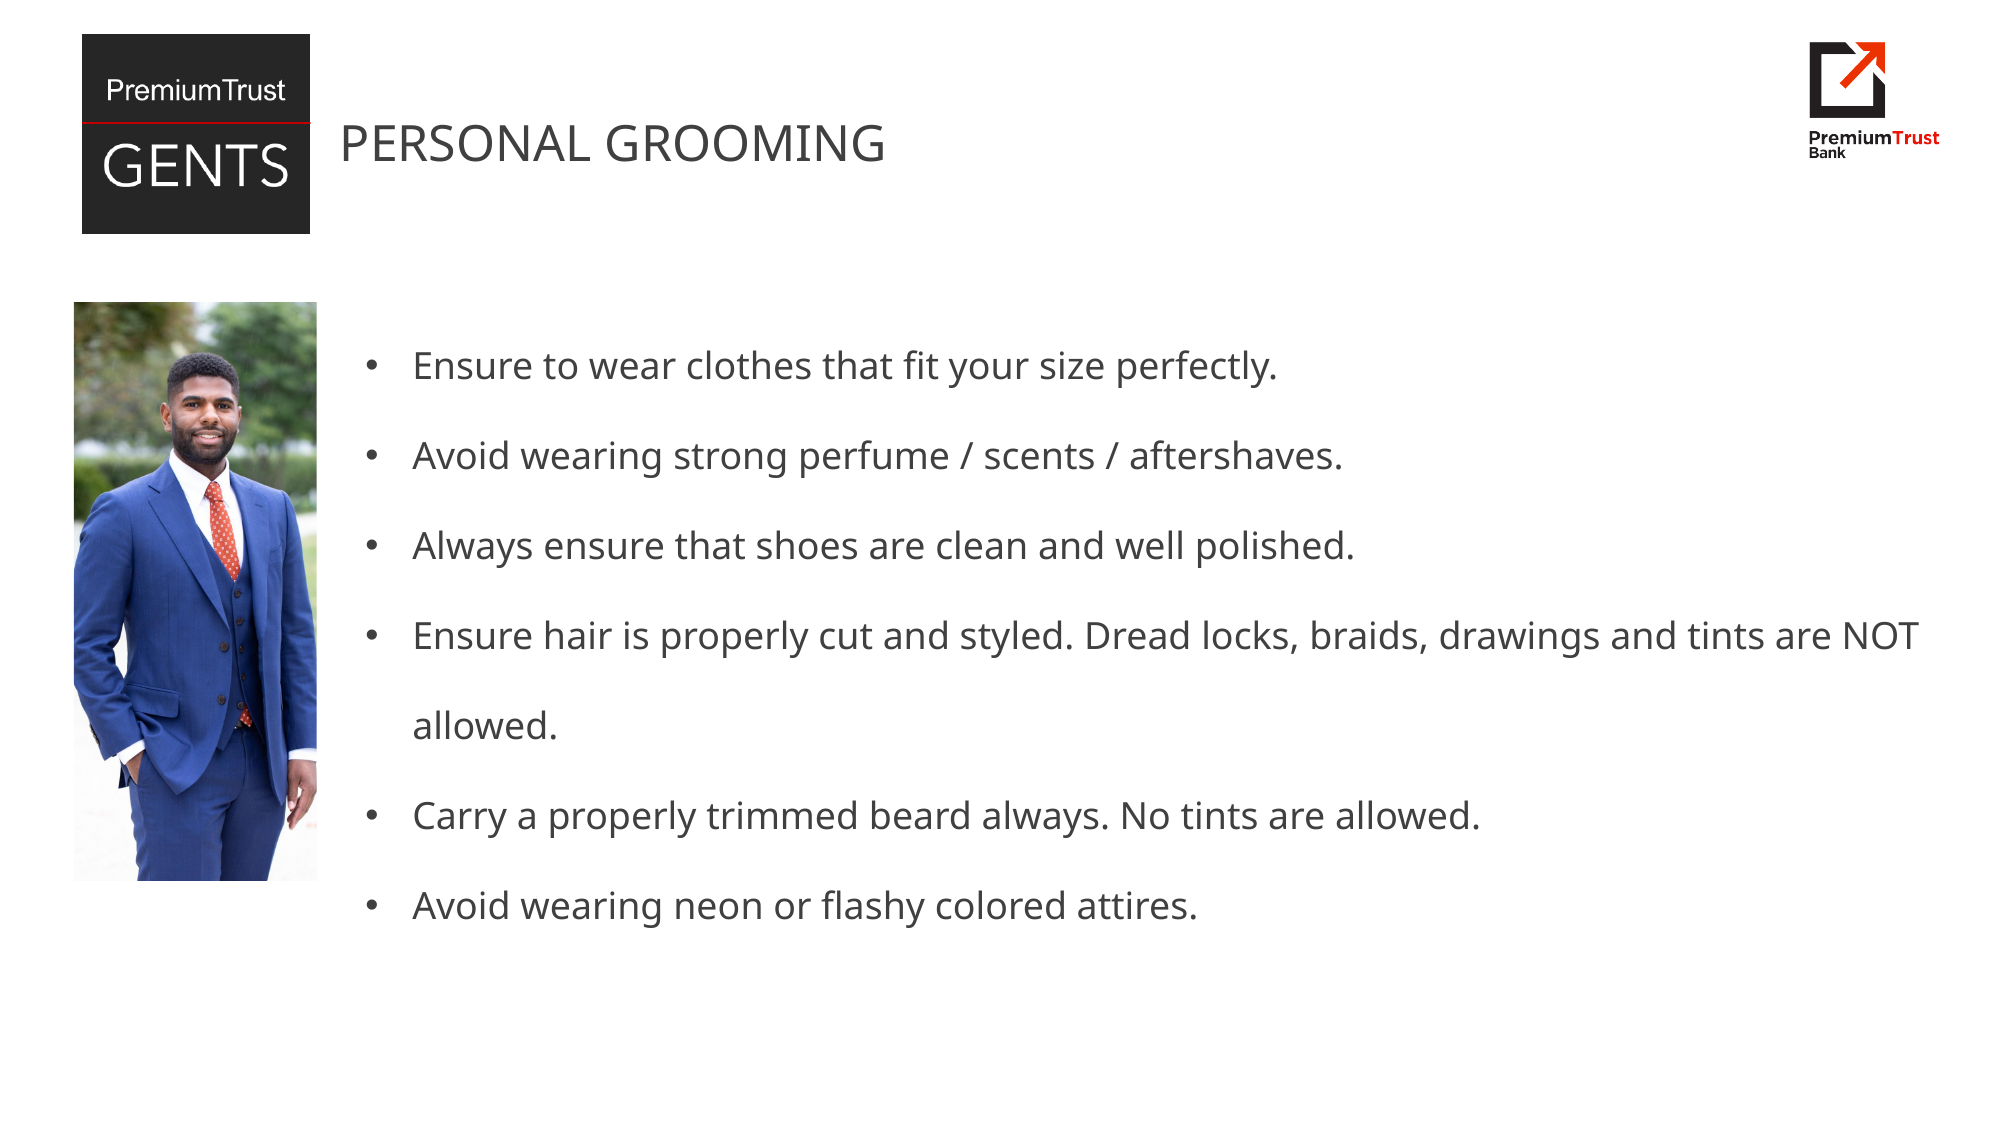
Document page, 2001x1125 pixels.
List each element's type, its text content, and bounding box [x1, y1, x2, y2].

picture [73, 302, 317, 881]
picture [65, 34, 326, 236]
text_box PERSONAL GROOMING [326, 104, 1729, 180]
picture [1786, 14, 1970, 184]
text_box Ensure to wear clothes that fit your size perfectly. Avoid wearing strong perfume / scents / aftershaves. Always ensure that shoes are clean and well polished. Ensure hair is properly cut and styled. Dread locks, braids, drawings and tints are NOT allowed. Carry a properly trimmed beard always. No tints are allowed. Avoid wearing neon or flashy colored attires. [350, 289, 1947, 935]
